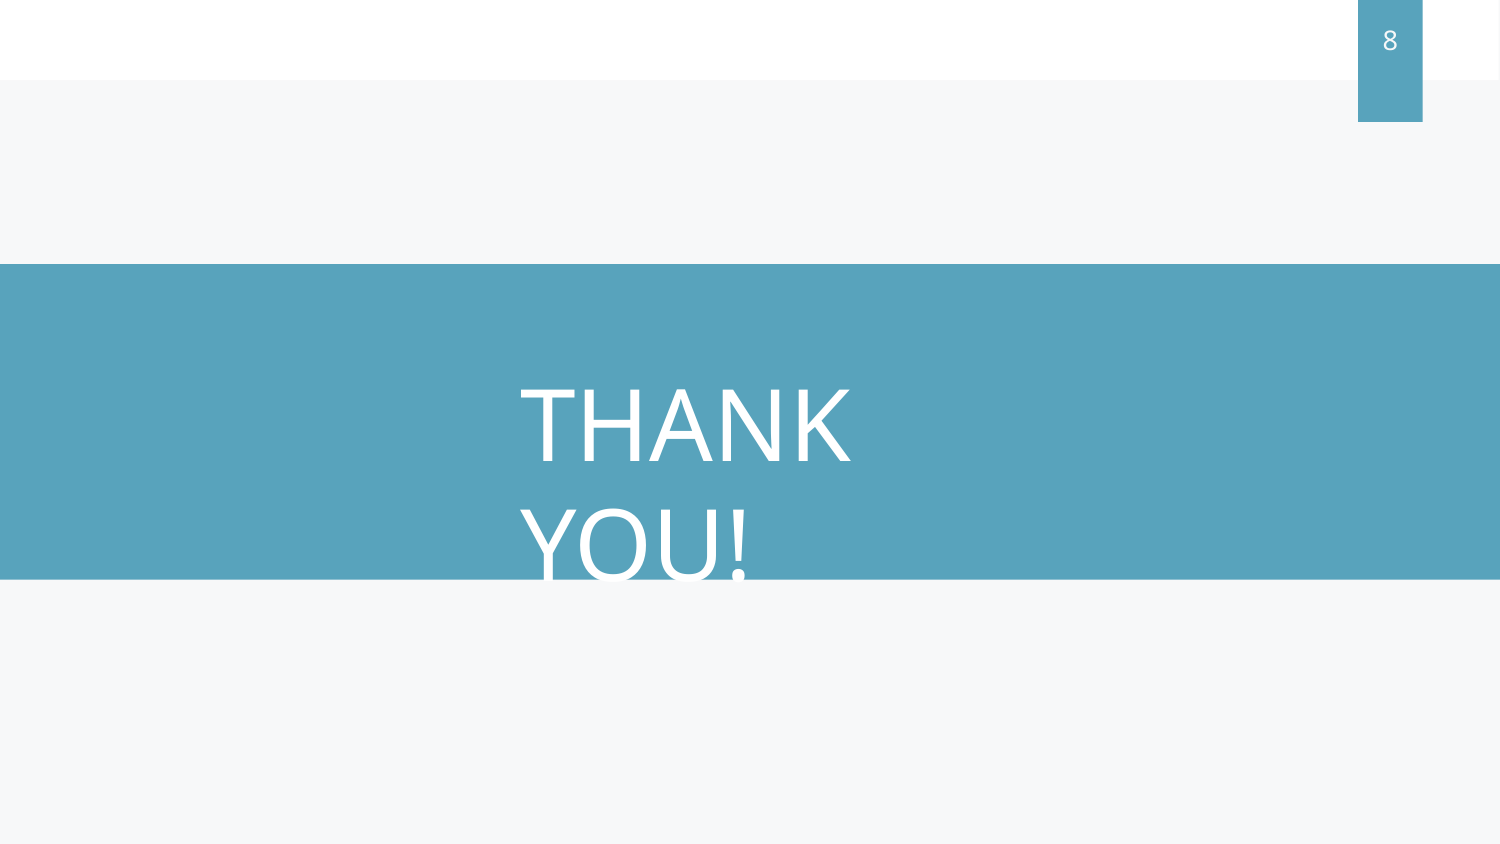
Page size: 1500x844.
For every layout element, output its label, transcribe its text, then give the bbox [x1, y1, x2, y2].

text_box THANK YOU! [505, 353, 1064, 609]
slide_number 8 [1345, 8, 1436, 74]
text_box [0, 264, 1500, 580]
